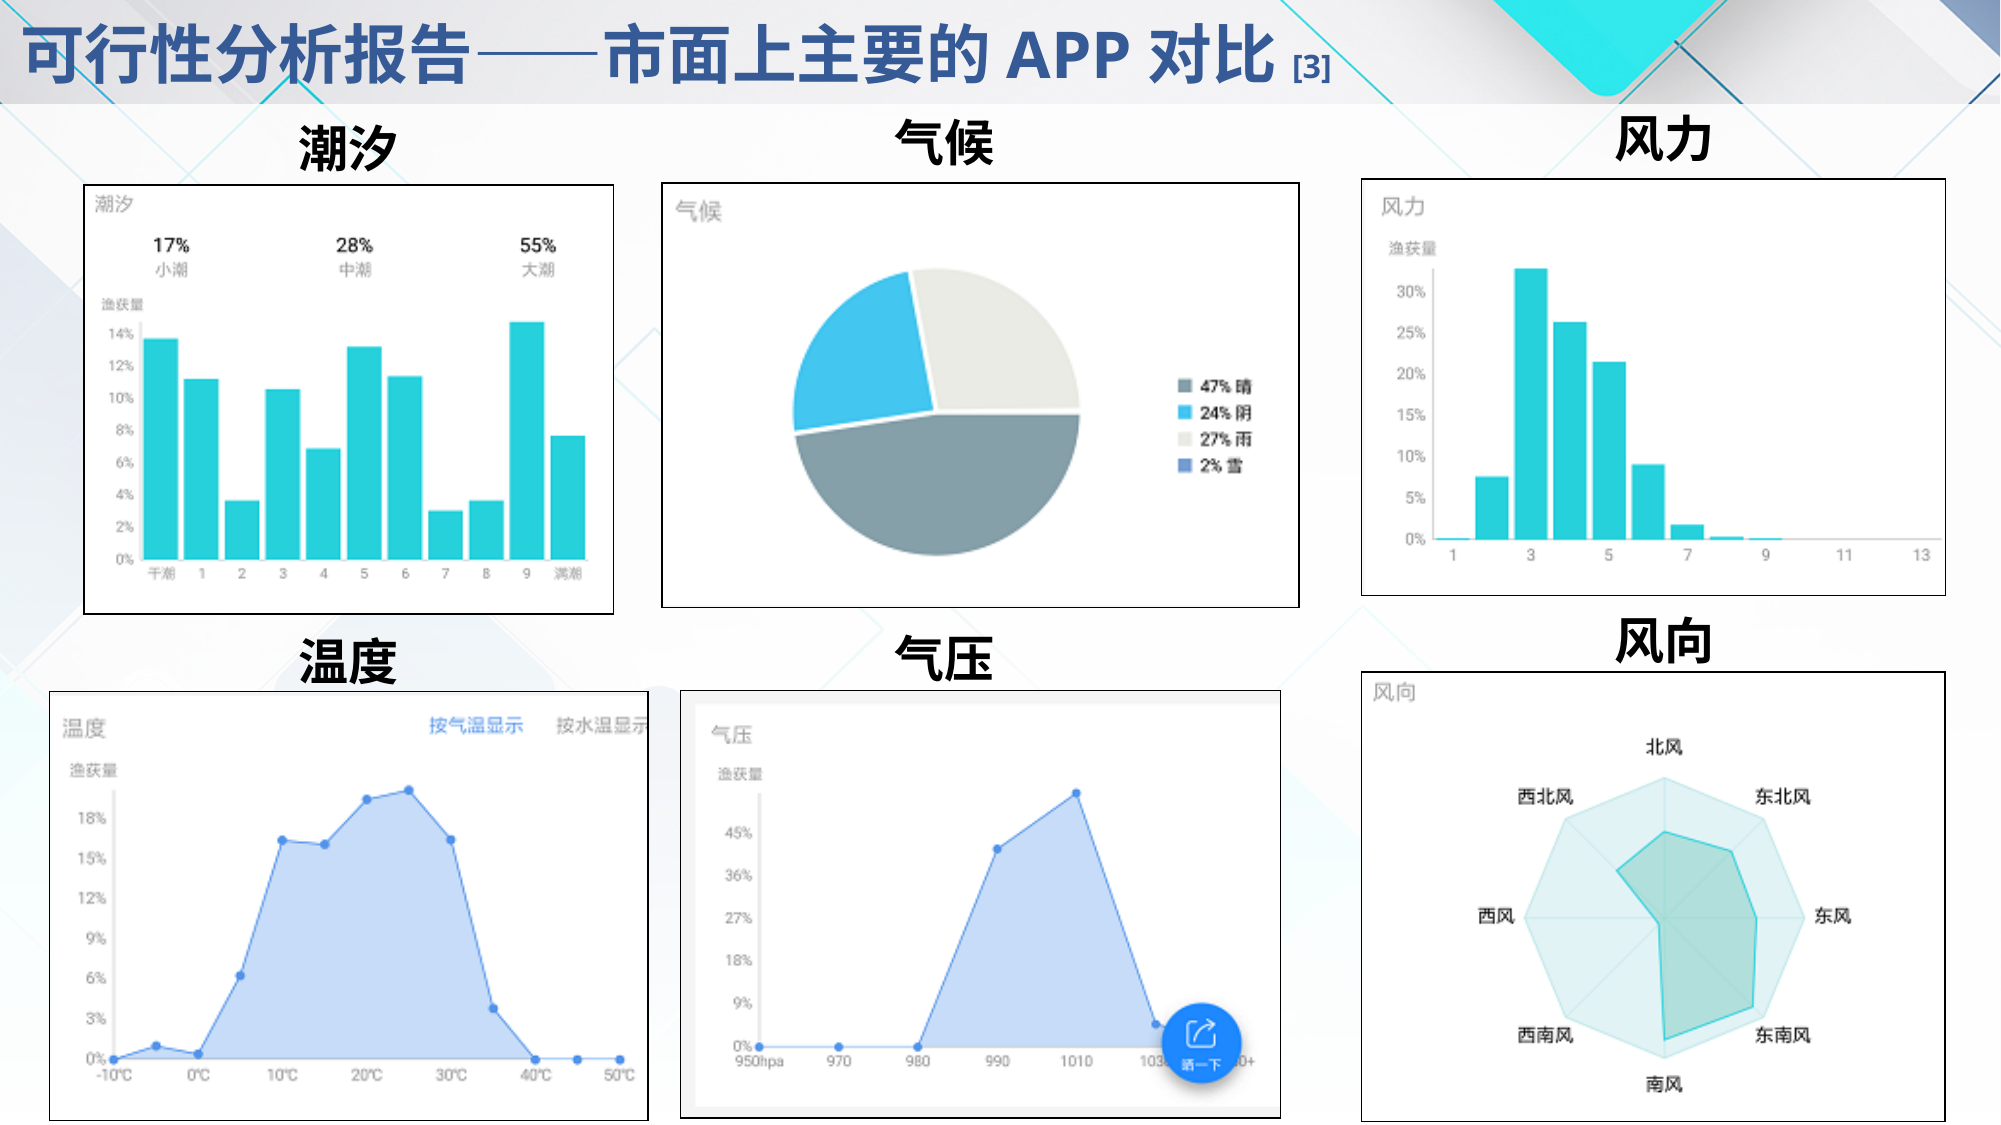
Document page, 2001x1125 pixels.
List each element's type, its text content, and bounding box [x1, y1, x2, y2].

picture [0, 0, 2001, 1125]
text_box 气压 [879, 619, 1010, 691]
picture [1362, 179, 1945, 595]
picture [84, 185, 613, 614]
picture [662, 183, 1299, 607]
text_box 风向 [1599, 602, 1730, 672]
text_box 温度 [283, 622, 414, 692]
picture [1362, 672, 1945, 1121]
picture [681, 691, 1280, 1118]
title 可行性分析报告——市面上主要的APP对比[3] [5, 15, 1730, 101]
text_box 风力 [1599, 100, 1730, 176]
picture [50, 692, 648, 1120]
text_box 气候 [879, 103, 1010, 179]
text_box 潮汐 [283, 109, 414, 185]
